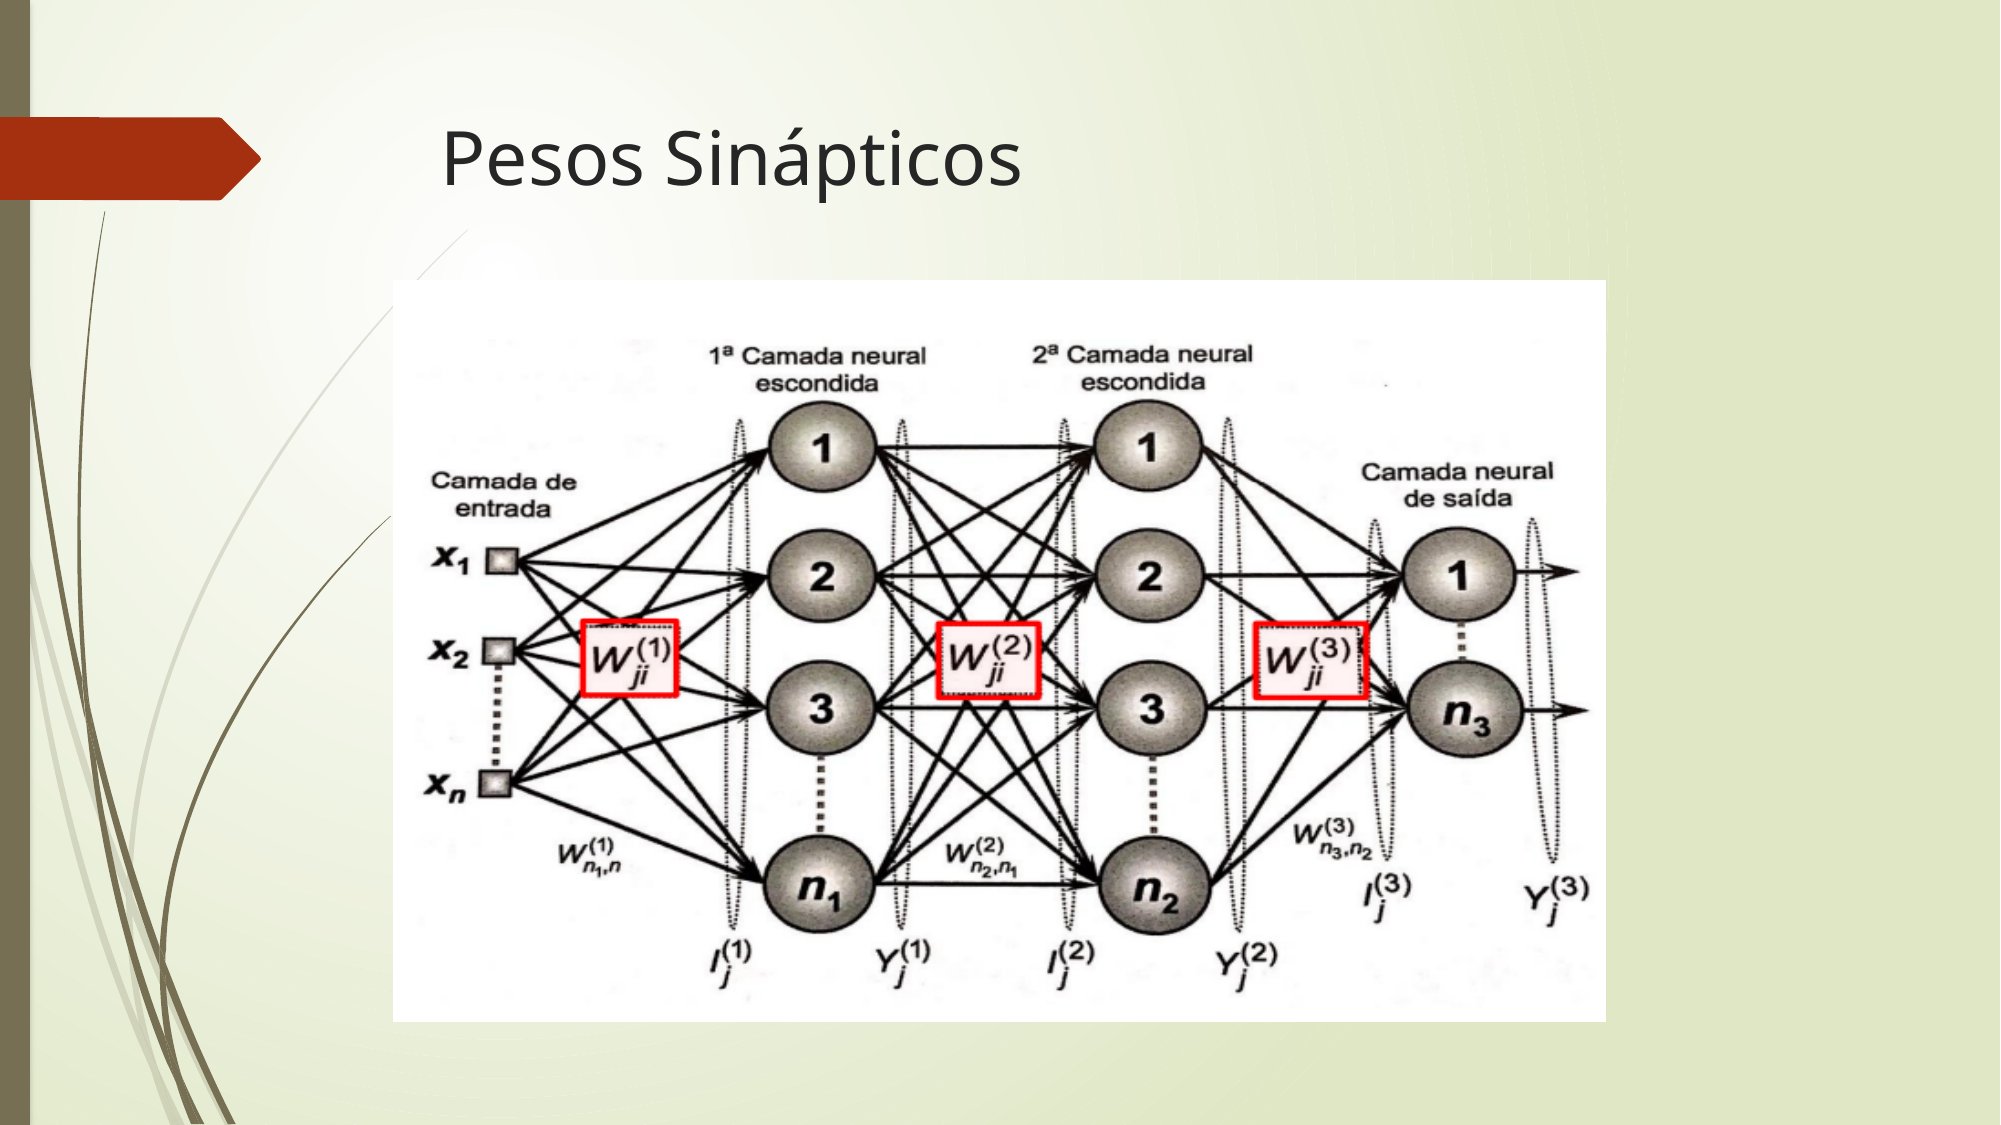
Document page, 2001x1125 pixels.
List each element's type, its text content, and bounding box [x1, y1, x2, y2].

title Pesos Sinápticos [425, 102, 1888, 313]
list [393, 280, 1607, 1022]
